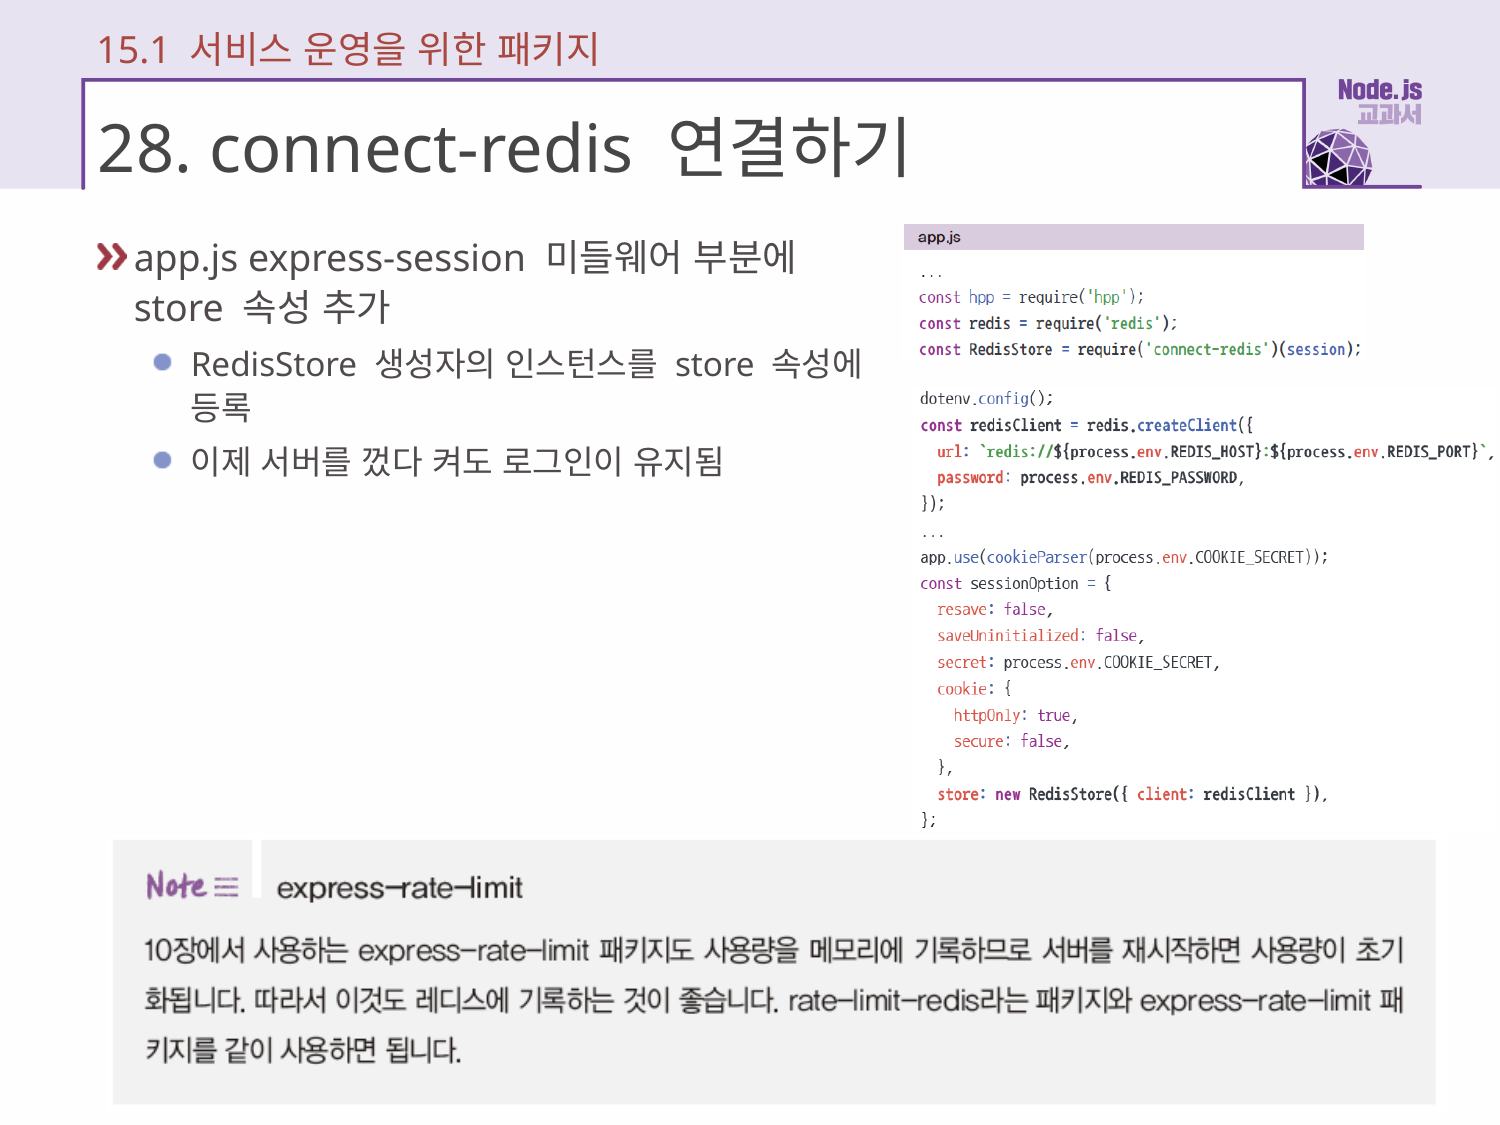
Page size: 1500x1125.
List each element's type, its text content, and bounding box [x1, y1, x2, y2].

text_box 15.1 서비스 운영을 위한 패키지 [81, 14, 807, 62]
list app.js express-session 미들웨어 부분에 store 속성 추가 RedisStore 생성자의 인스턴스를 store 속성에 등록 이제 서버를 껐다 켜도 로그인이 유지됨 [81, 222, 883, 1037]
title 28. connect-redis 연결하기 [82, 61, 1413, 193]
picture [0, 0, 1500, 1125]
